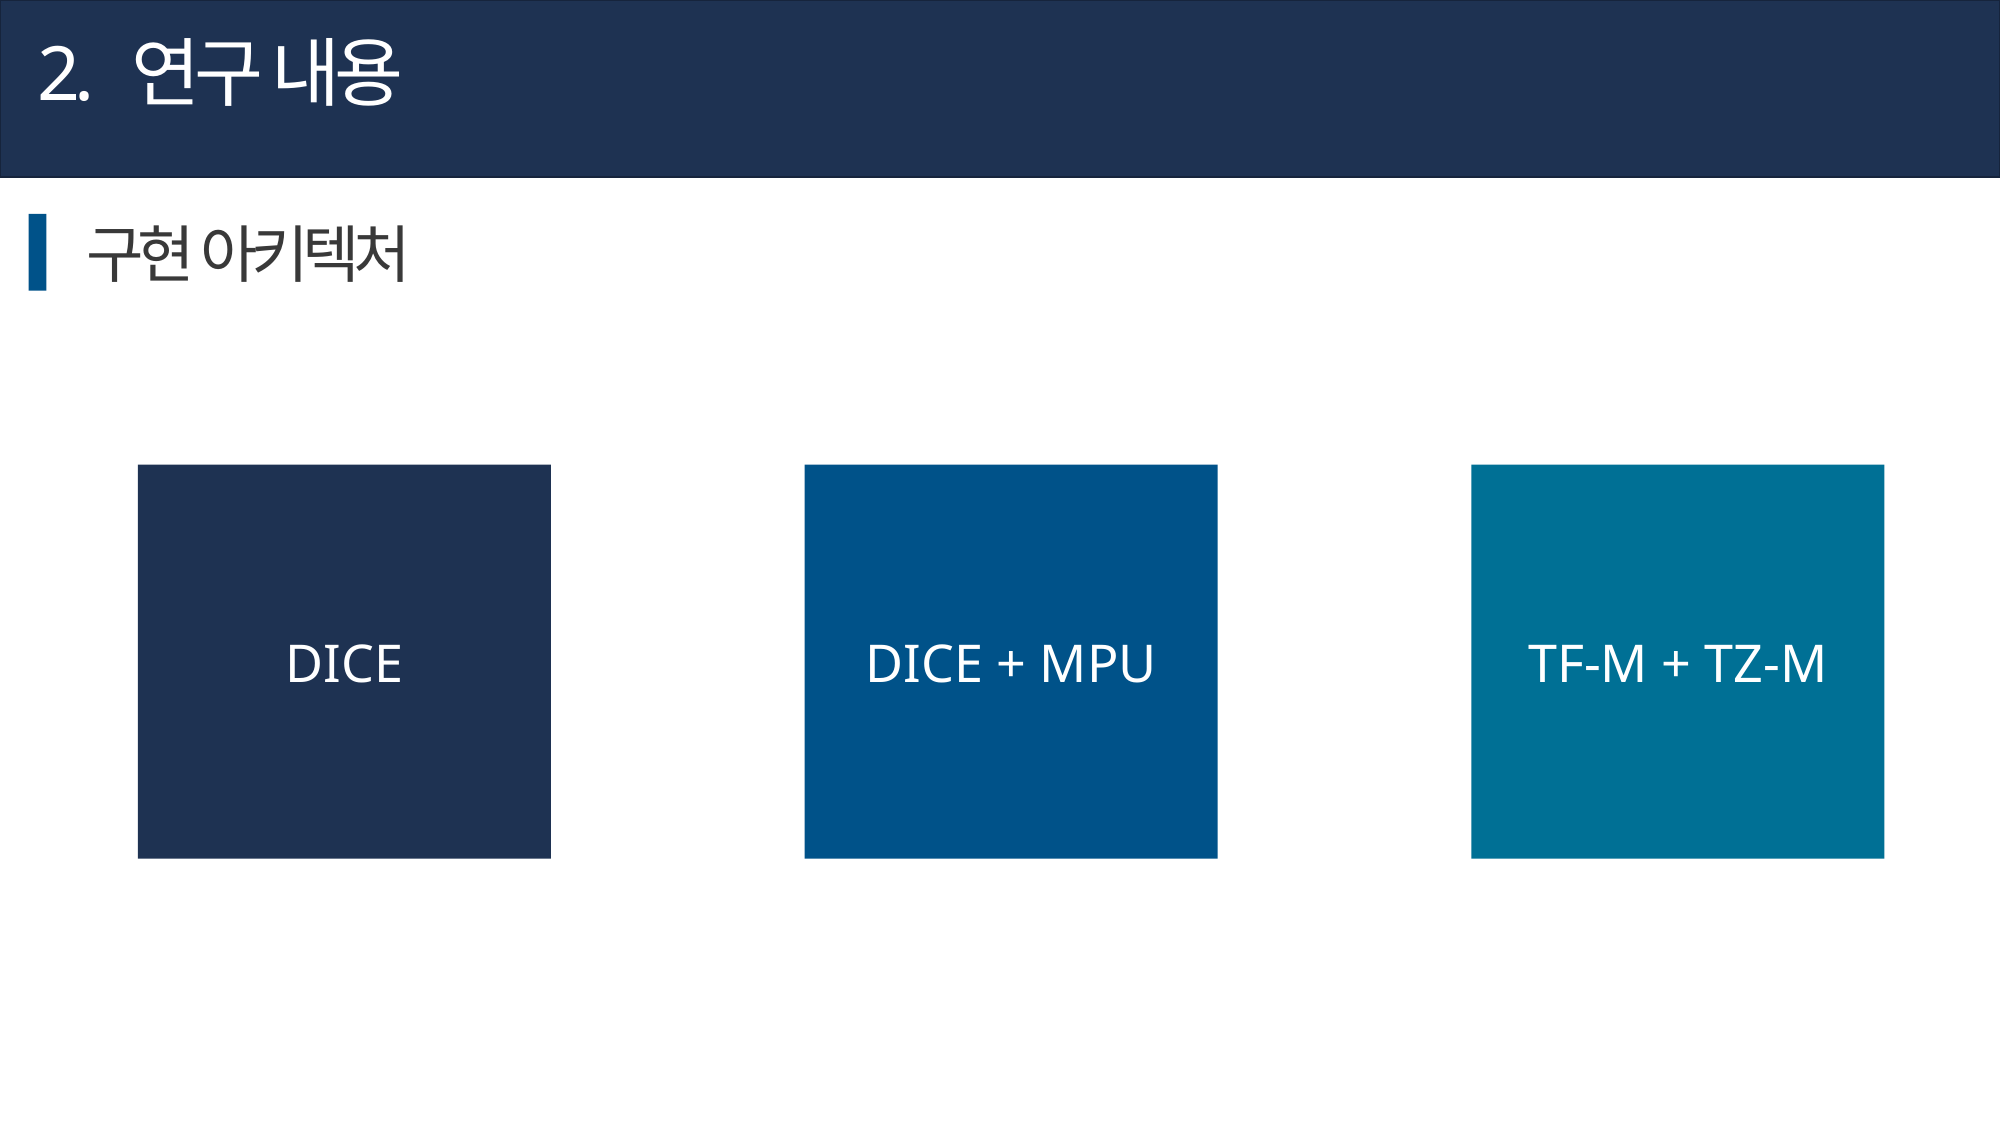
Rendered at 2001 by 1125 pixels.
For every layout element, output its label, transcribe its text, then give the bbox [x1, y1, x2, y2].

text_box TF-M + TZ-M [1470, 463, 1885, 860]
text_box 2. 연구 내용 [22, 17, 419, 123]
text_box 구현 아키텍처 [71, 207, 427, 298]
text_box DICE [137, 463, 552, 860]
text_box DICE + MPU [803, 463, 1219, 860]
text_box [28, 213, 47, 292]
text_box [0, 0, 2000, 178]
